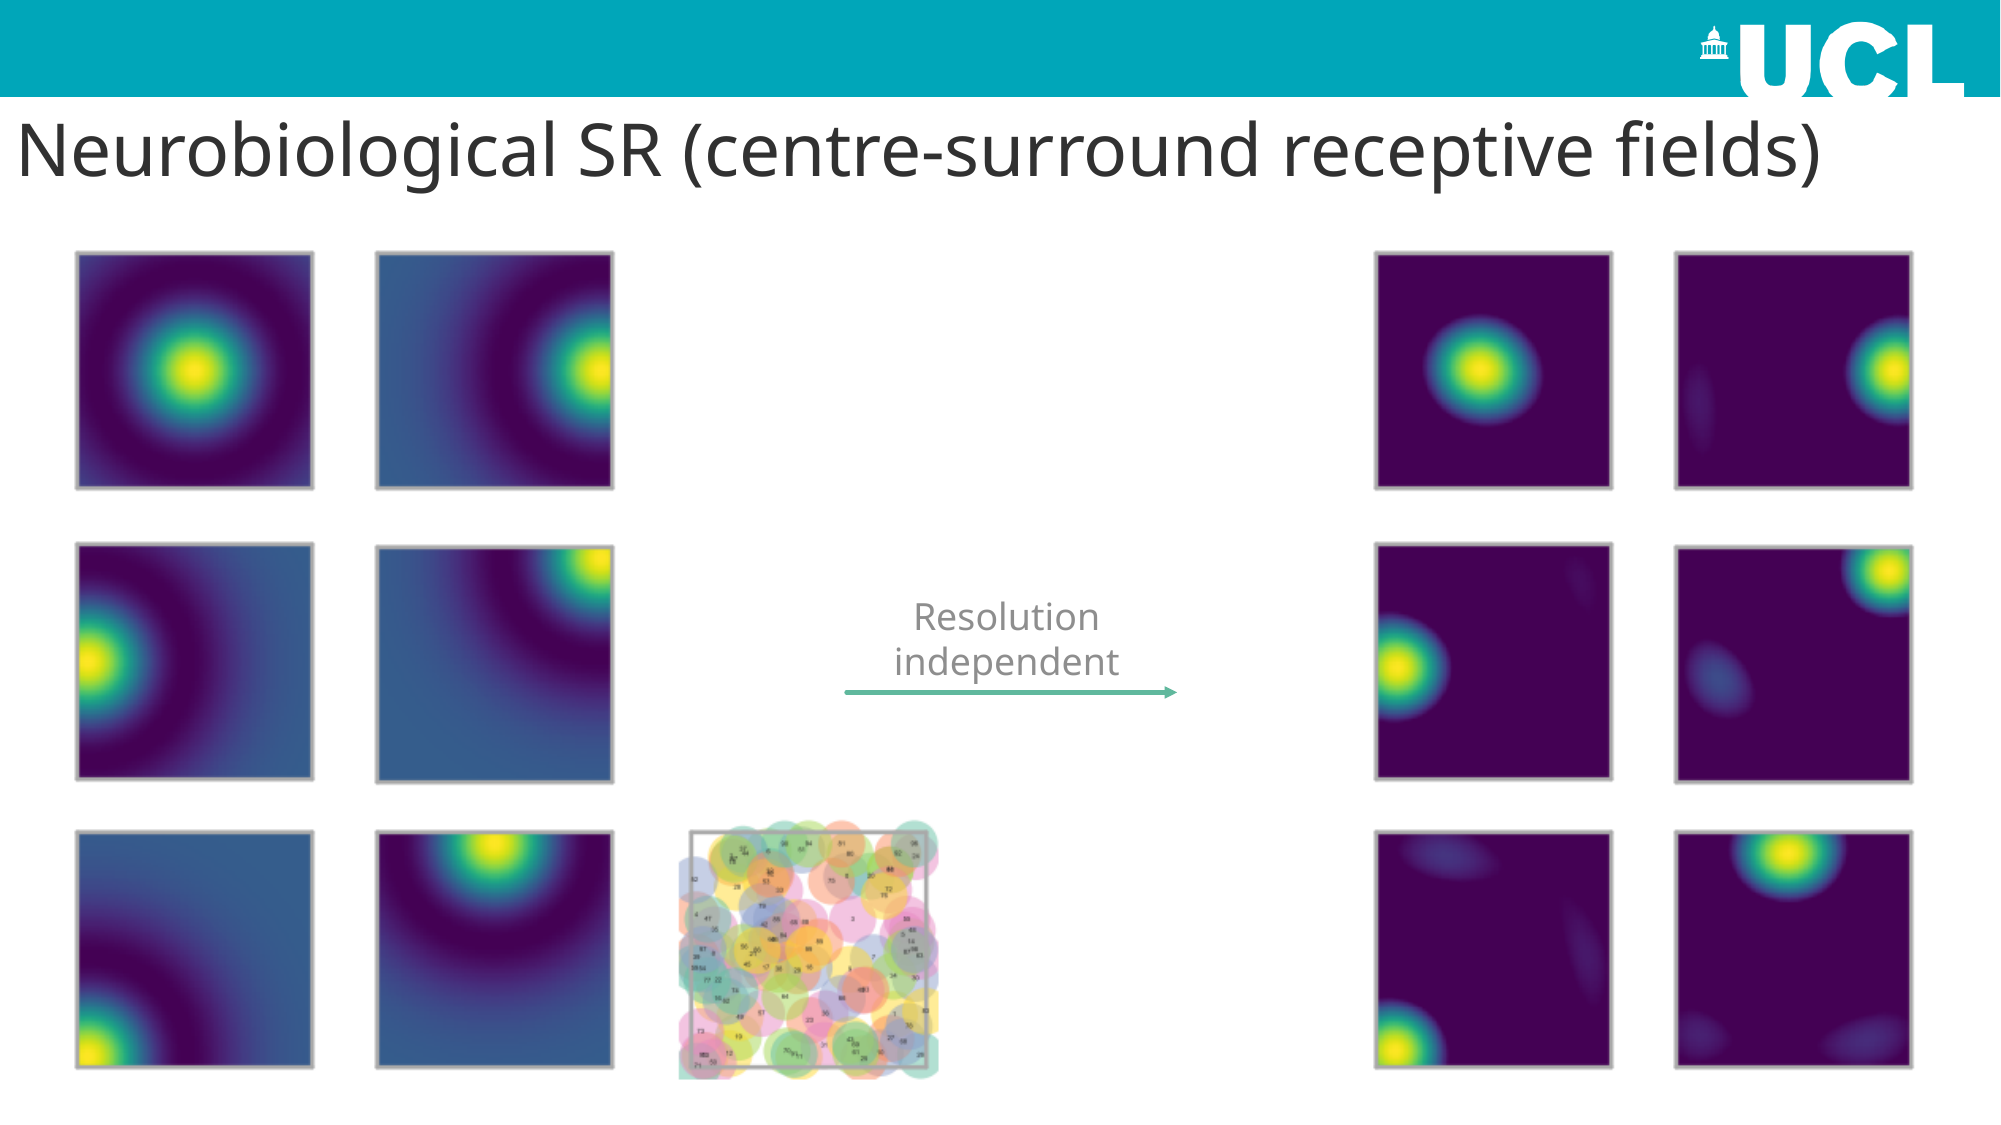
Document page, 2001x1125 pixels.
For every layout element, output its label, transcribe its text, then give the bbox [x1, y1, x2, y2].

text_box Resolution independent [879, 585, 1145, 689]
title Neurobiological SR (centre-surround receptive fields) [0, 96, 2000, 209]
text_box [1342, 219, 1943, 1099]
picture [657, 798, 958, 1099]
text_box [42, 219, 644, 1099]
